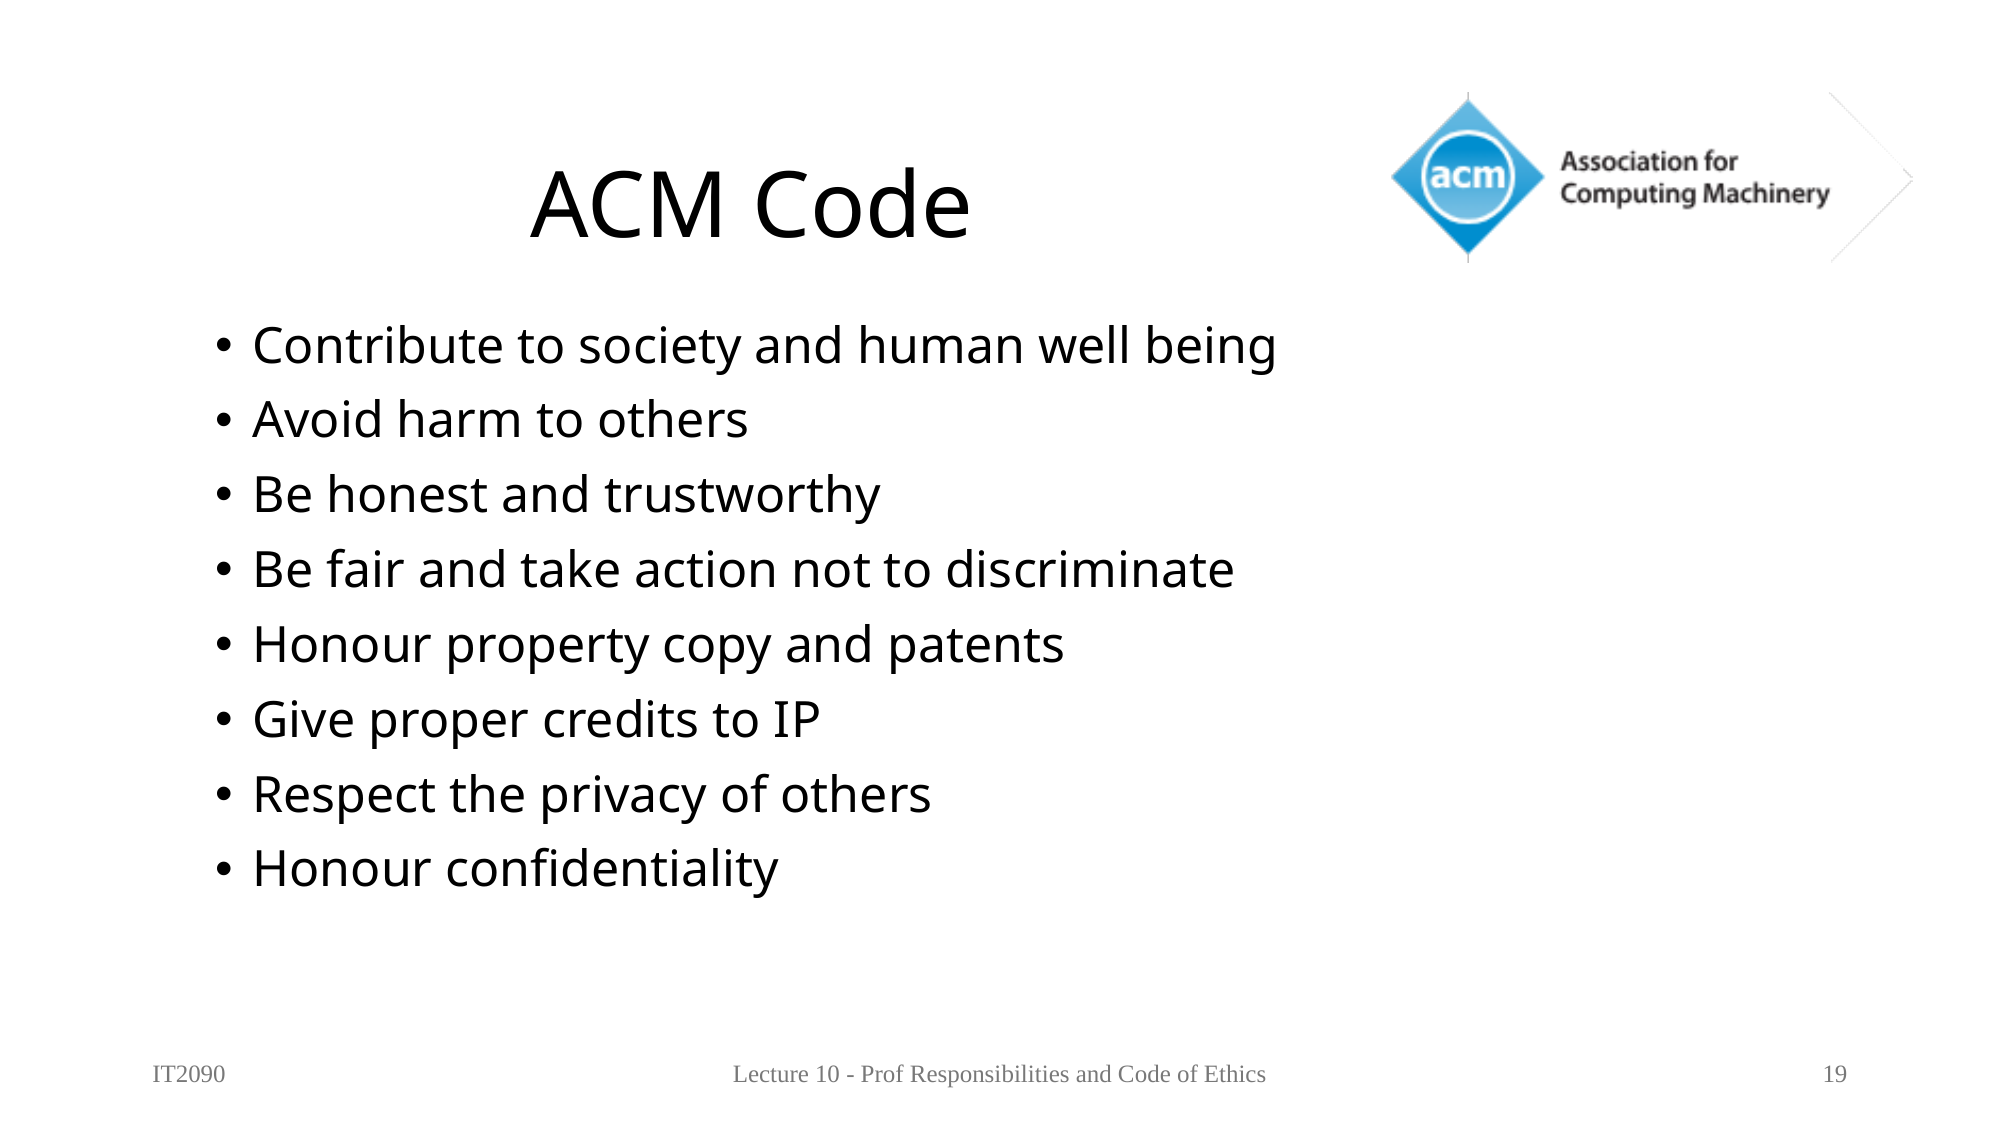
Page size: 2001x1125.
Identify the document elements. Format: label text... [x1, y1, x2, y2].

title ACM Code [515, 102, 1597, 312]
picture [1370, 92, 1913, 263]
footer Lecture 10 - Prof Responsibilities and Code of Ethics [662, 1042, 1338, 1103]
slide_number 19 [1412, 1042, 1863, 1103]
slide_number IT2090 [137, 1042, 588, 1103]
list Contribute to society and human well being Avoid harm to others Be honest and trustworthy Be fair and take action not to discriminate Honour property copy and patents Give proper credits to IP Respect the privacy of others Honour confidentiality [200, 312, 1863, 970]
